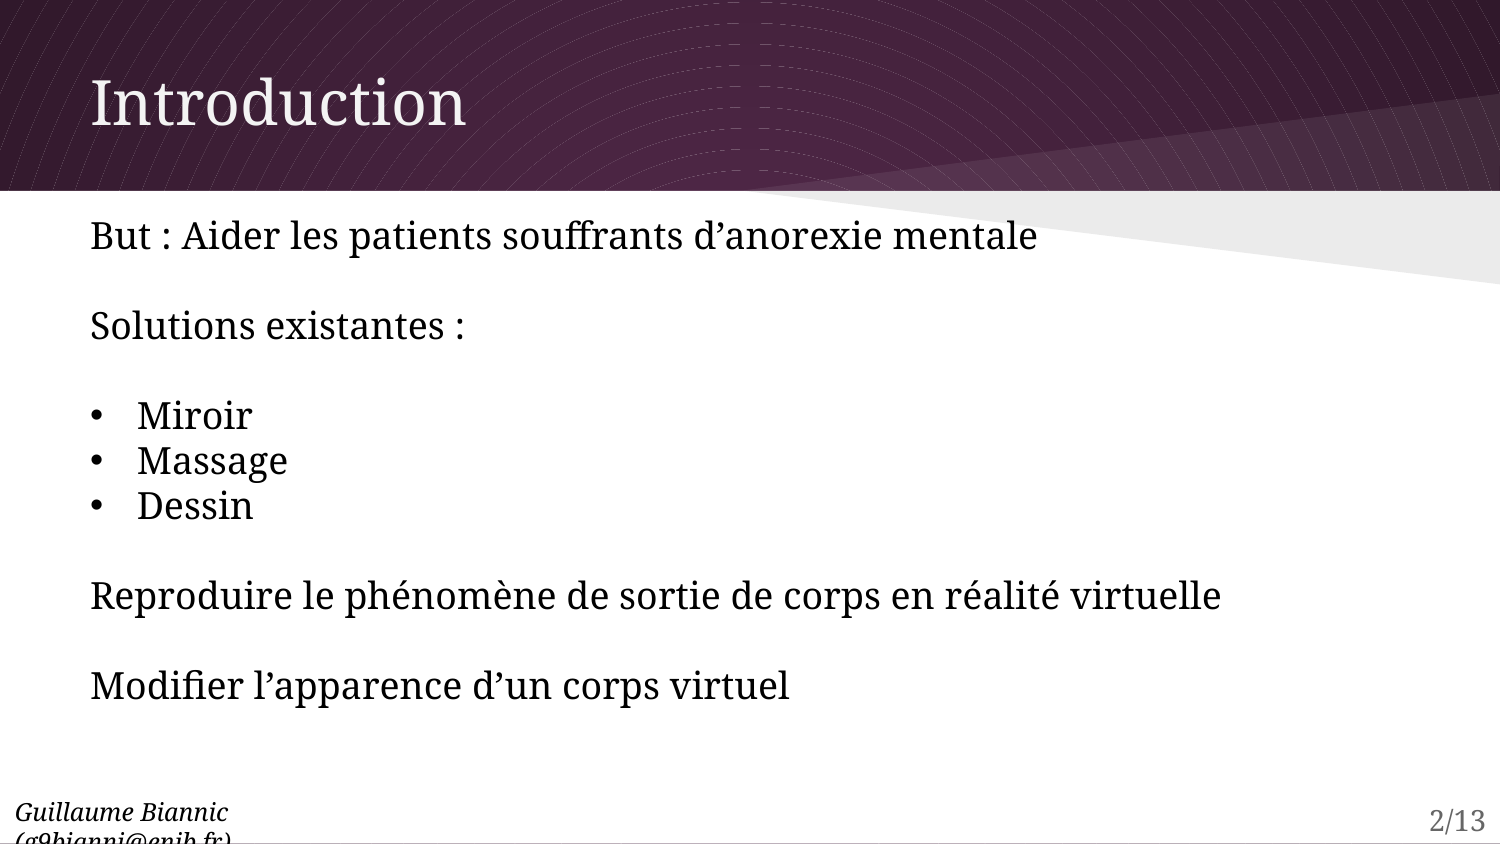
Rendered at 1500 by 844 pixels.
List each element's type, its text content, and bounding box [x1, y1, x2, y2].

list But : Aider les patients souffrants d’anorexie mentale Solutions existantes : Miroir Massage Dessin Reproduire le phénomène de sortie de corps en réalité virtuelle Modifier l’apparence d’un corps virtuel [75, 196, 1468, 808]
text_box 2/13 [1398, 791, 1500, 844]
title Introduction [75, 25, 1425, 175]
text_box Guillaume Biannic (g9bianni@enib.fr) [0, 789, 464, 844]
